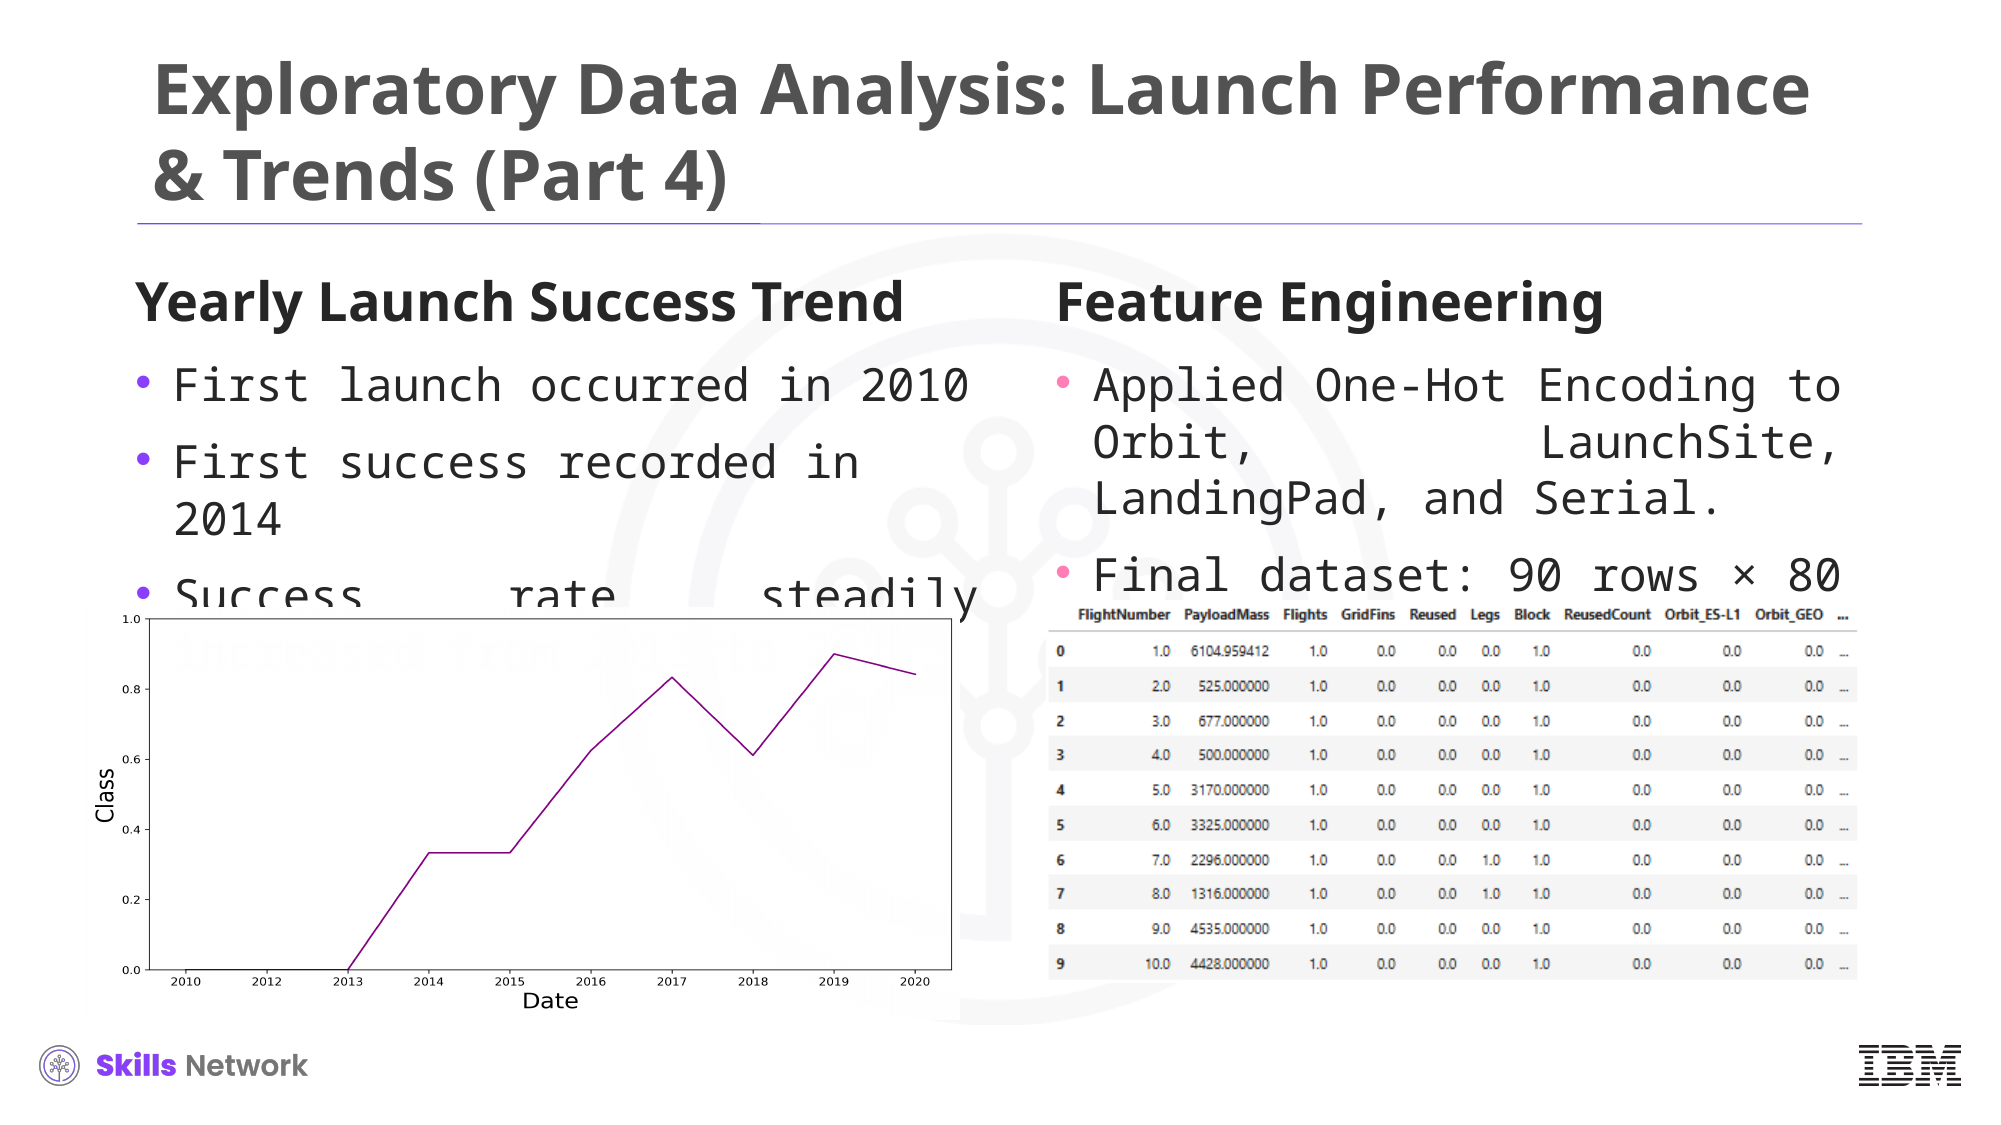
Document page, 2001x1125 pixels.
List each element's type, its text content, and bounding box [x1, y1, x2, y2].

title Exploratory Data Analysis: Launch Performance & Trends (Part 4) [137, 38, 1897, 226]
picture [85, 607, 960, 1020]
picture [39, 1045, 308, 1086]
picture [1859, 1045, 1961, 1086]
text_box Applied One-Hot Encoding to Orbit, LaunchSite, LandingPad, and Serial. Final dataset: 90 rows × 80 columns, all as float64 [1040, 349, 1858, 911]
list Yearly Launch Success Trend [120, 260, 995, 343]
list Feature Engineering [1040, 260, 1915, 343]
picture [1046, 600, 1858, 984]
text_box First launch occurred in 2010 First success recorded in 2014 Success rate steadily increased from 2013 to 2020. [120, 349, 995, 911]
